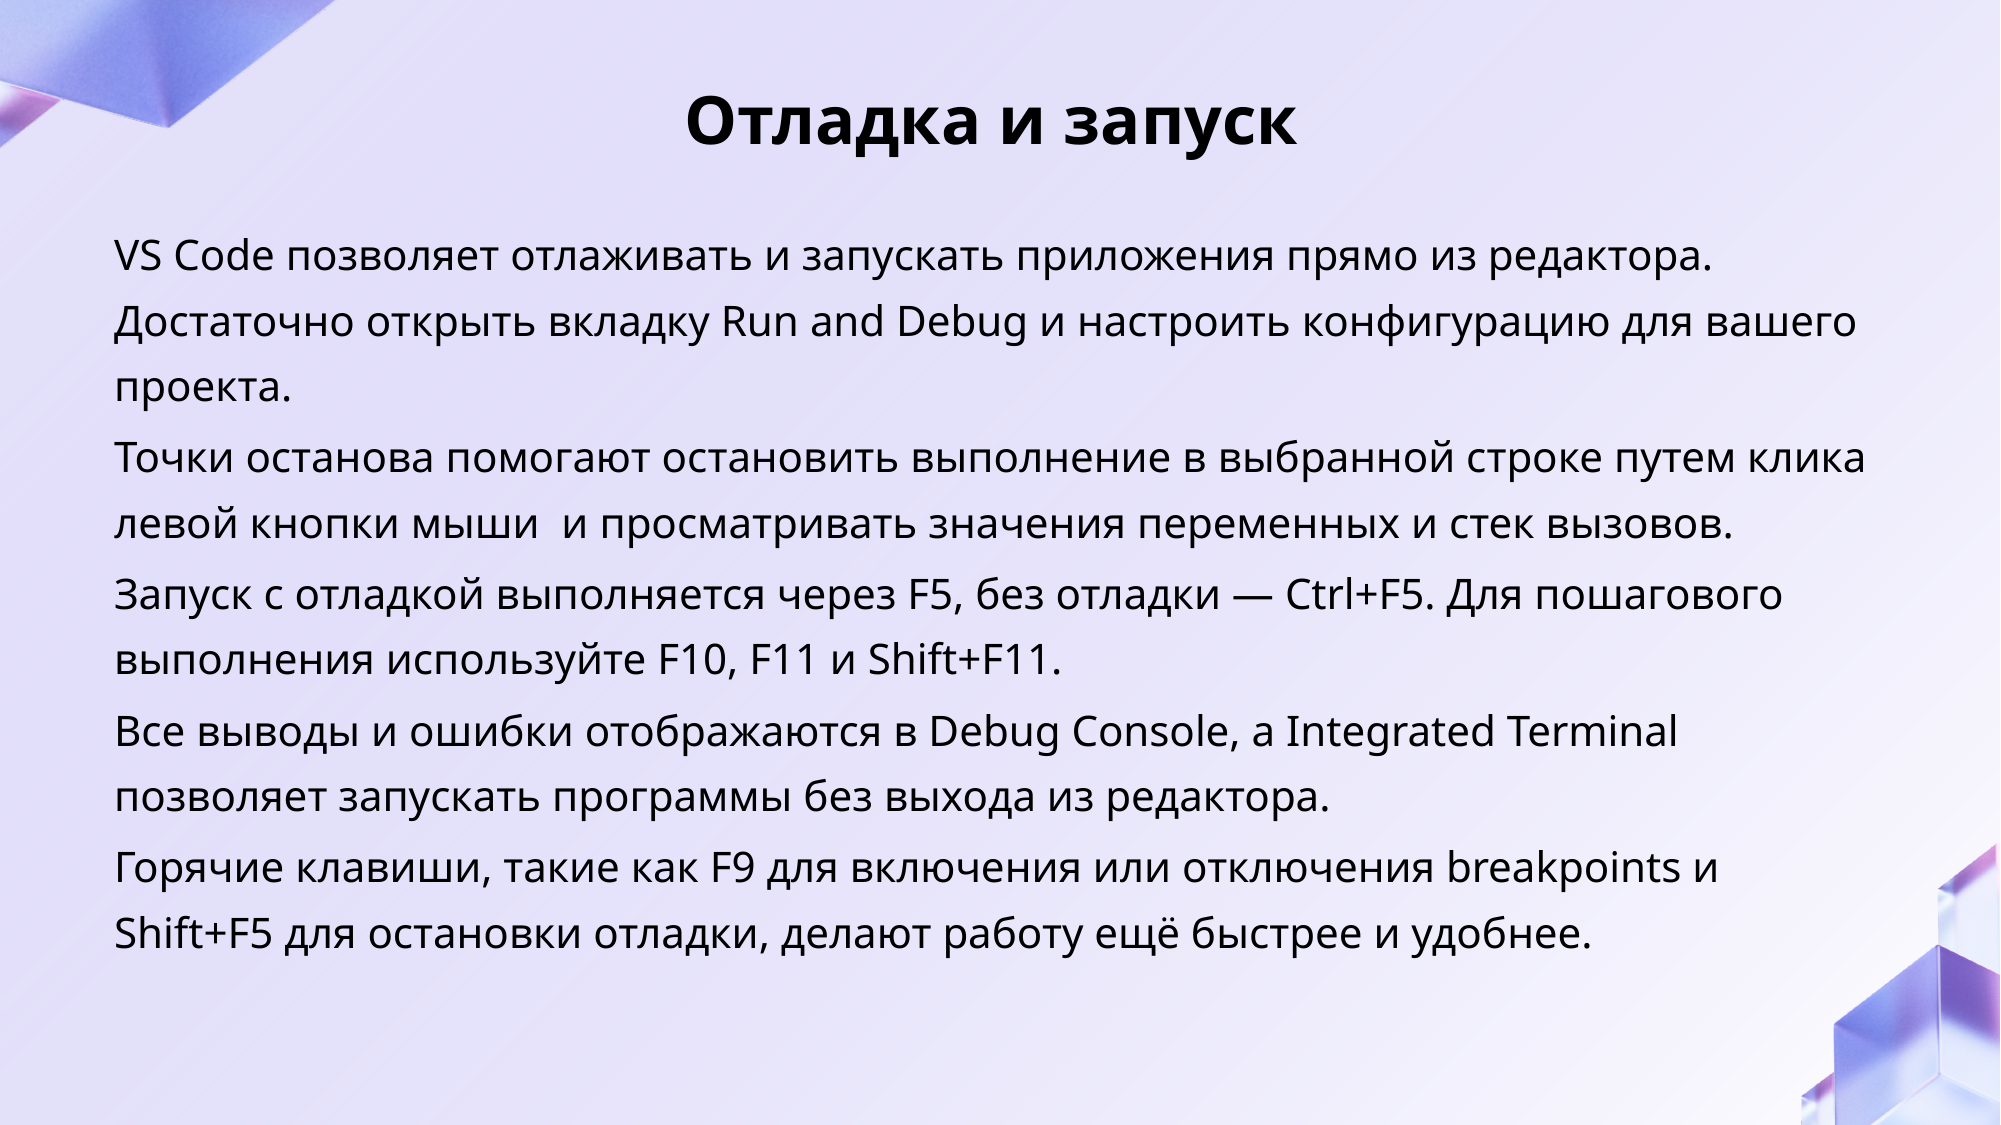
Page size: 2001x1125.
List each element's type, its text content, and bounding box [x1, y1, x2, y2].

list VS Code позволяет отлаживать и запускать приложения прямо из редактора. Достаточно открыть вкладку Run and Debug и настроить конфигурацию для вашего проекта. Точки останова помогают остановить выполнение в выбранной строке путем клика левой кнопки мыши и просматривать значения переменных и стек вызовов. Запуск с отладкой выполняется через F5, без отладки — Ctrl+F5. Для пошагового выполнения используйте F10, F11 и Shift+F11. Все выводы и ошибки отображаются в Debug Console, а Integrated Terminal позволяет запускать программы без выхода из редактора. Горячие клавиши, такие как F9 для включения или отключения breakpoints и Shift+F5 для остановки отладки, делают работу ещё быстрее и удобнее. [114, 213, 1886, 1013]
picture [1696, 760, 2000, 1125]
picture [0, 0, 703, 374]
title Отладка и запуск [114, 59, 1886, 178]
